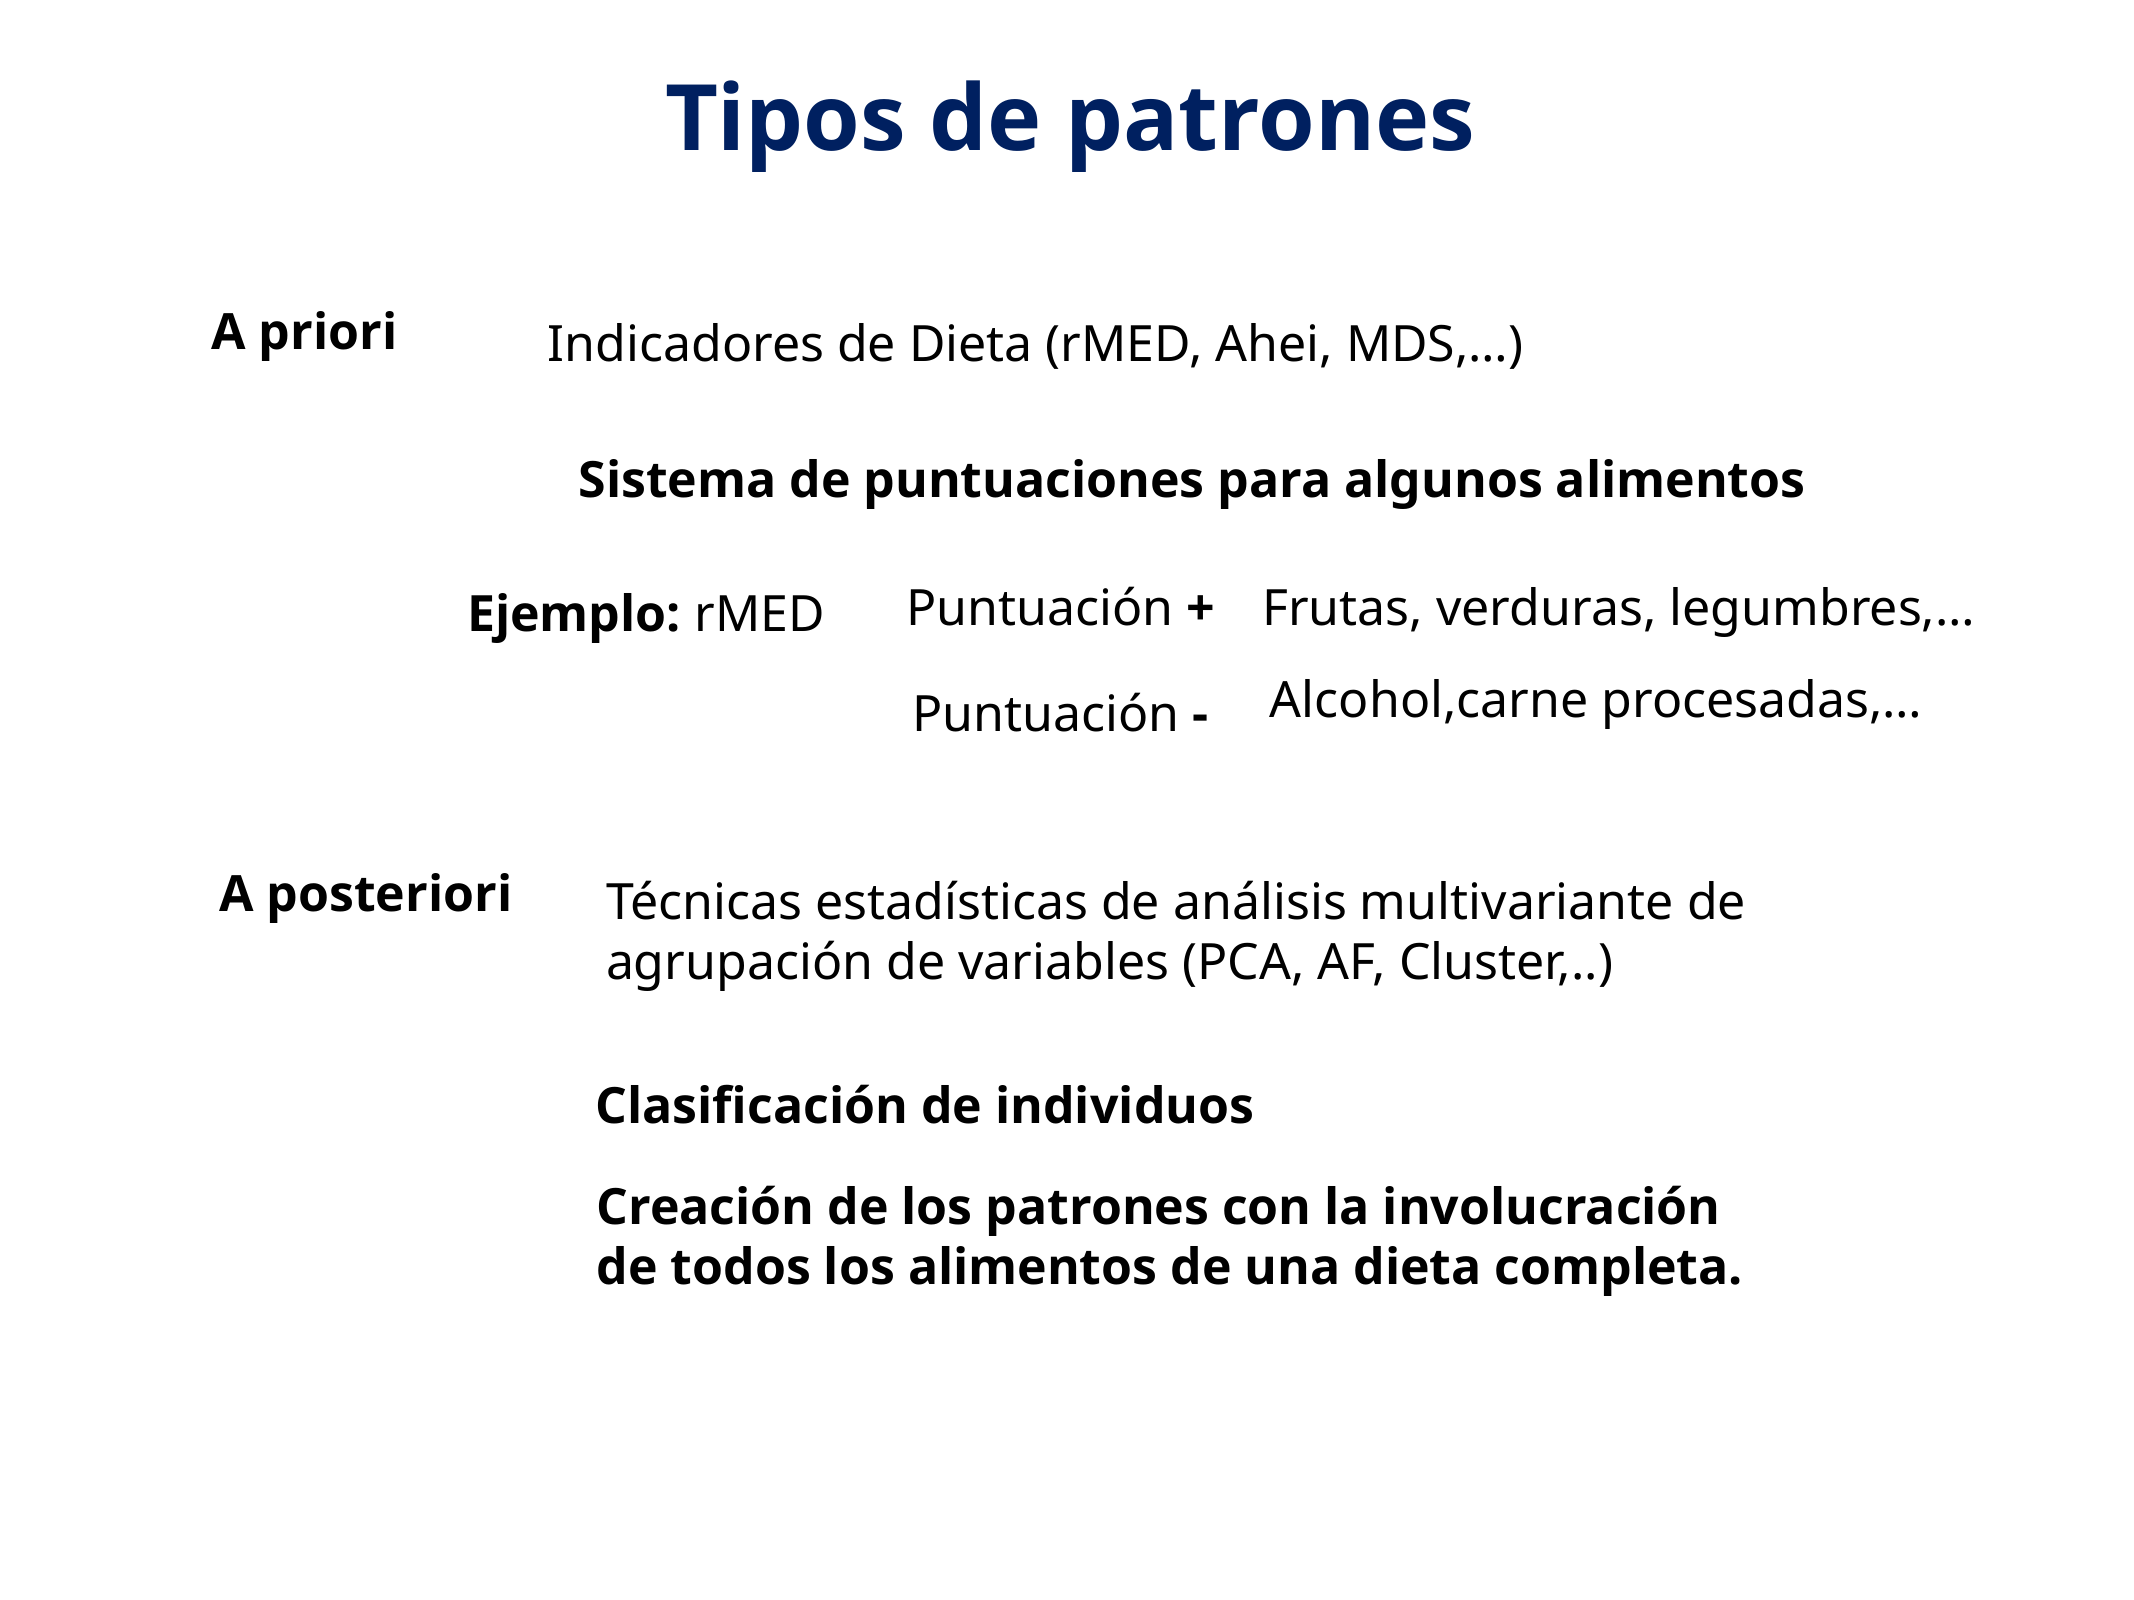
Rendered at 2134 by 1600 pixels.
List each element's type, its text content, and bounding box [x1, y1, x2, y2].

text_box Sistema de puntuaciones para algunos alimentos [570, 438, 1815, 516]
text_box Puntuación - [904, 672, 1218, 750]
text_box Creación de los patrones con la involucración de todos los alimentos de una dieta completa. [588, 1166, 1794, 1303]
text_box A priori [196, 292, 413, 368]
text_box Indicadores de Dieta (rMED, Ahei, MDS,…) [532, 304, 1539, 379]
text_box A posteriori [204, 854, 528, 930]
text_box Tipos de patrones [106, 49, 2059, 177]
text_box Alcohol,carne procesadas,… [1261, 658, 1931, 736]
text_box Frutas, verduras, legumbres,… [1253, 567, 1984, 644]
text_box Técnicas estadísticas de análisis multivariante de agrupación de variables (PCA, AF, Cluster,..) [591, 861, 2038, 997]
text_box Ejemplo: rMED [457, 573, 848, 650]
text_box Clasificación de individuos [587, 1065, 1263, 1142]
text_box Puntuación + [897, 567, 1224, 644]
